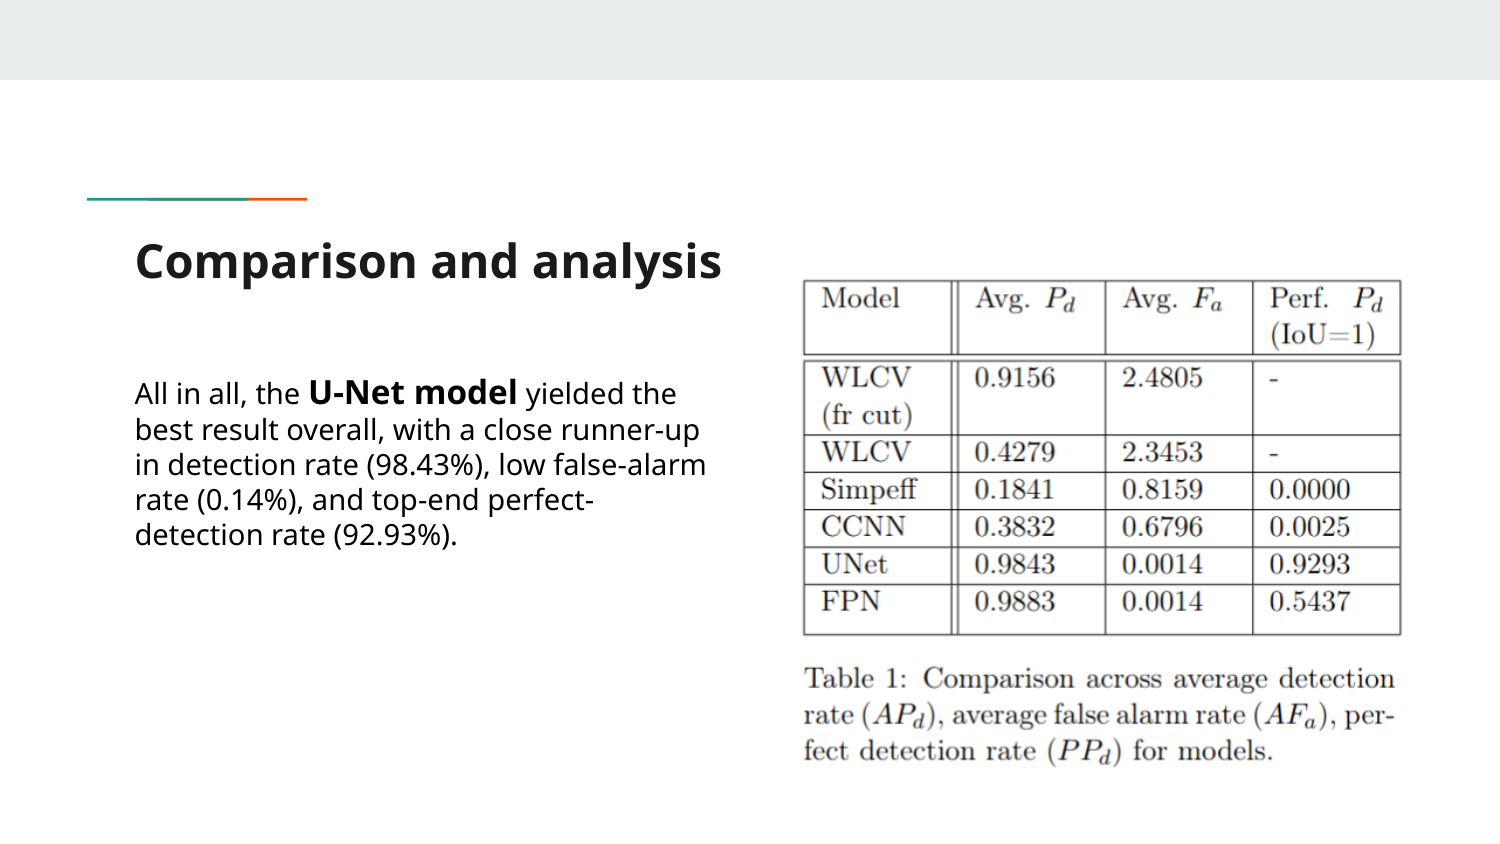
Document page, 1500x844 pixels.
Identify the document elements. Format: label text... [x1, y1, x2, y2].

text_box All in all, the U-Net model yielded the best result overall, with a close runner-up in detection rate (98.43%), low false-alarm rate (0.14%), and top-end perfect-detection rate (92.93%). [119, 356, 728, 566]
picture [789, 265, 1417, 773]
title Comparison and analysis [119, 216, 746, 305]
